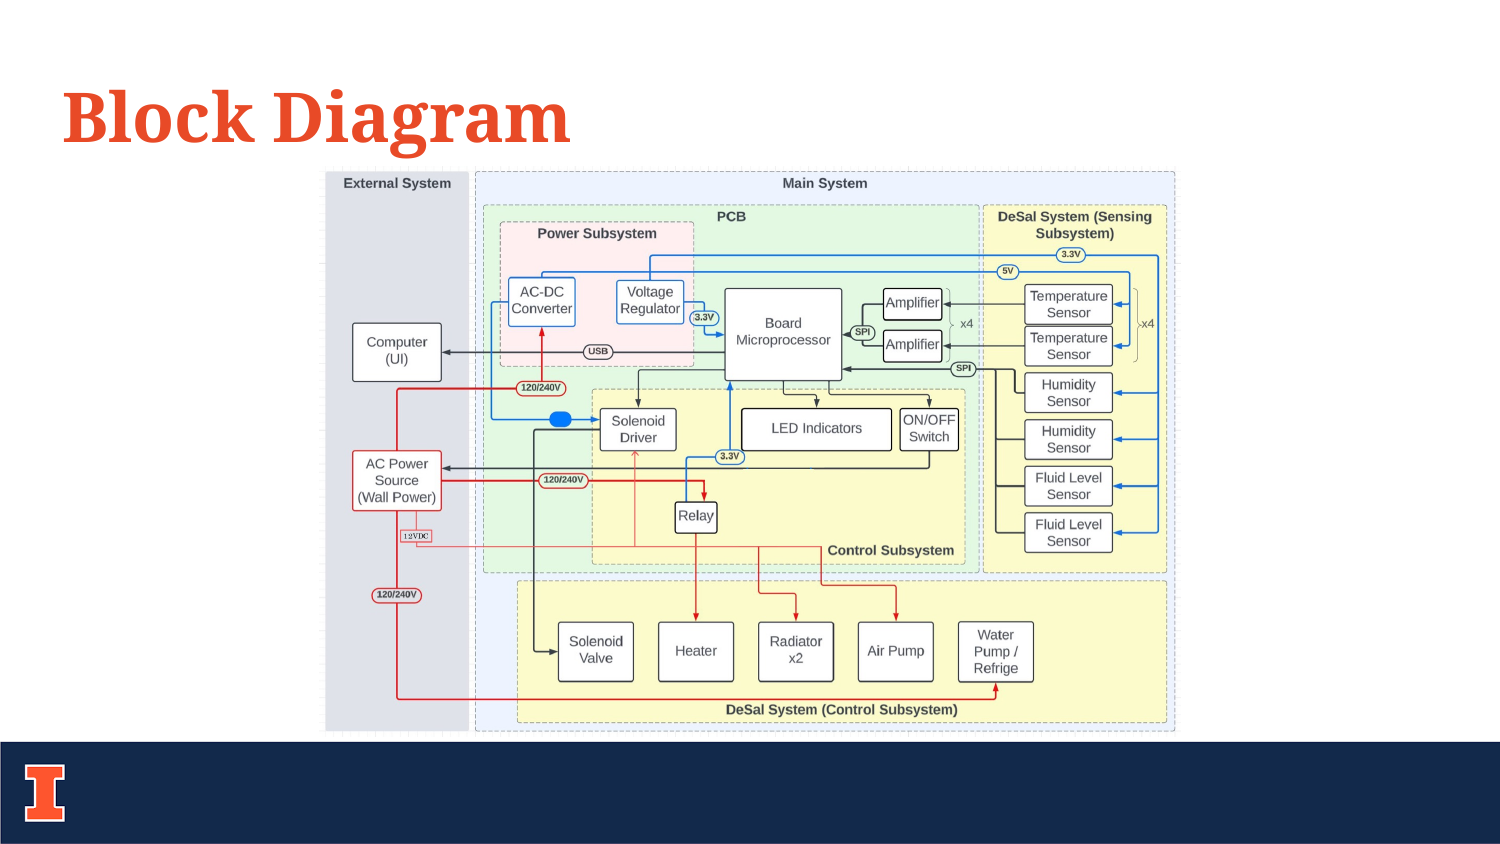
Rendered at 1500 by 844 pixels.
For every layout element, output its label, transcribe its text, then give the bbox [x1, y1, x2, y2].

picture [0, 0, 1500, 844]
title Block Diagram [51, 72, 1449, 167]
